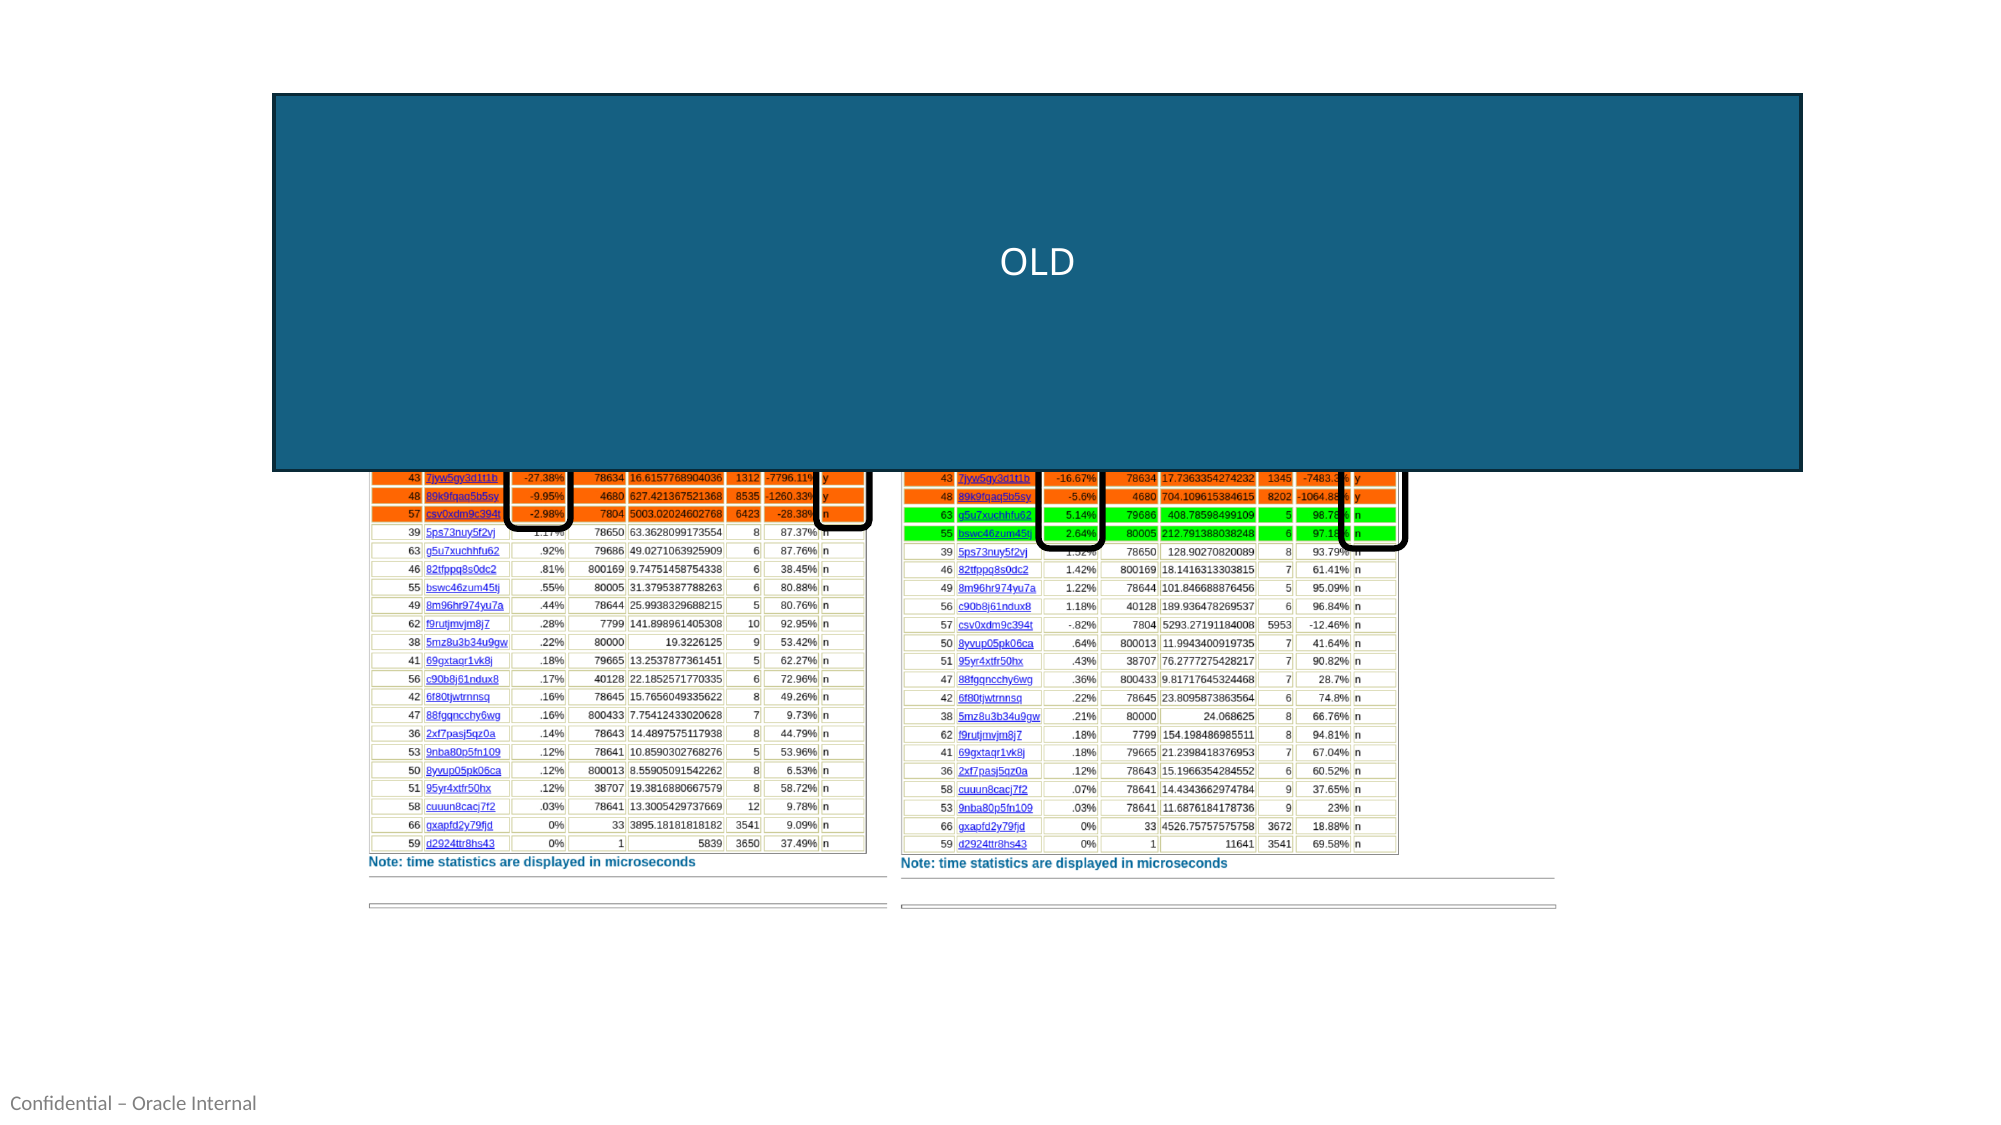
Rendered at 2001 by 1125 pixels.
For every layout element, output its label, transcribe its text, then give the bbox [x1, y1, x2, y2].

text_box OLD [272, 93, 1803, 472]
picture [894, 228, 1559, 922]
picture [361, 215, 888, 909]
